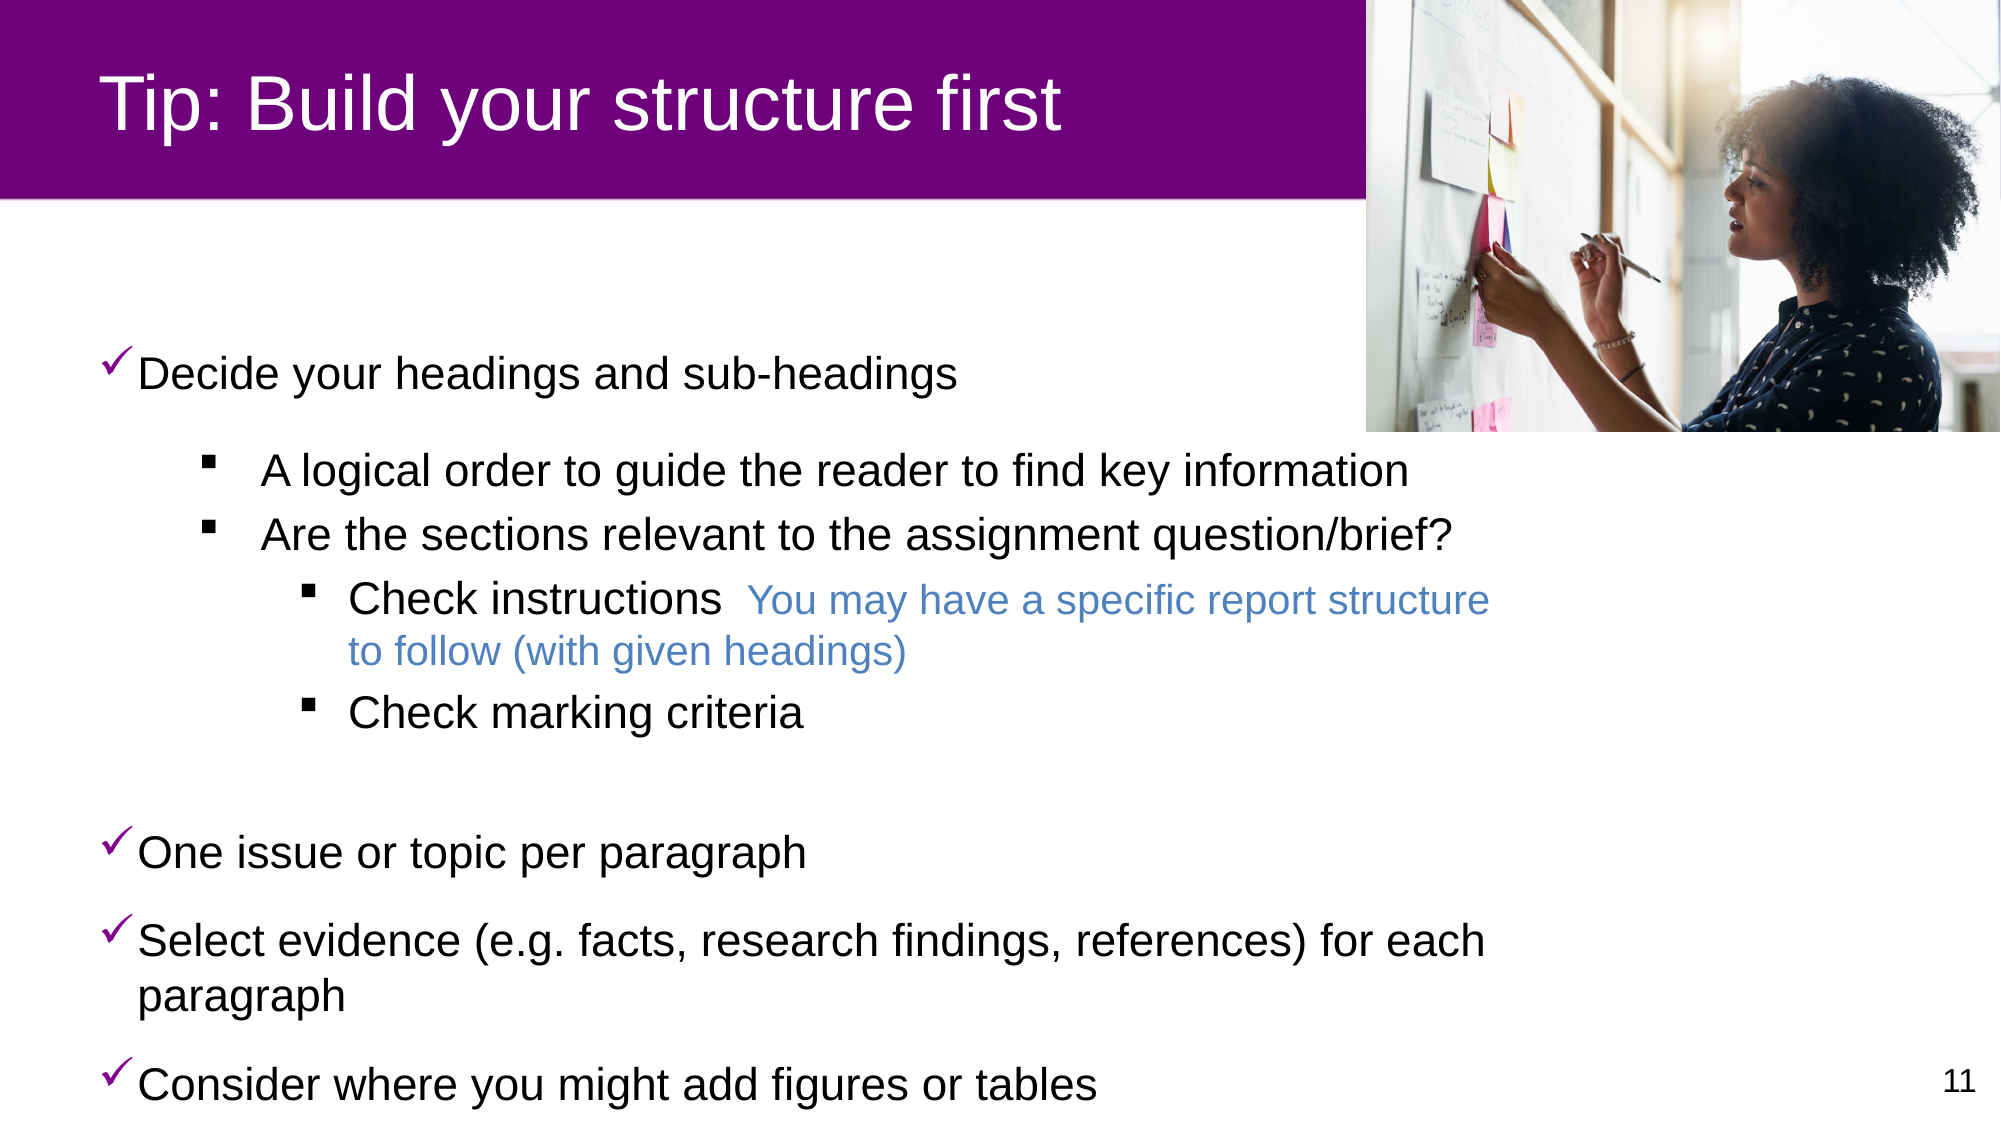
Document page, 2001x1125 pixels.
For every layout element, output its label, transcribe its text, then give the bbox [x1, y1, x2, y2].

title Tip: Build your structure first [83, 45, 1361, 179]
picture [0, 0, 2001, 1125]
list Decide your headings and sub-headings A logical order to guide the reader to find key information Are the sections relevant to the assignment question/brief? Check instructions You may have a specific report structure to follow (with given headings) Check marking criteria One issue or topic per paragraph Select evidence (e.g. facts, research findings, references) for each paragraph Consider where you might add figures or tables [83, 247, 1525, 988]
